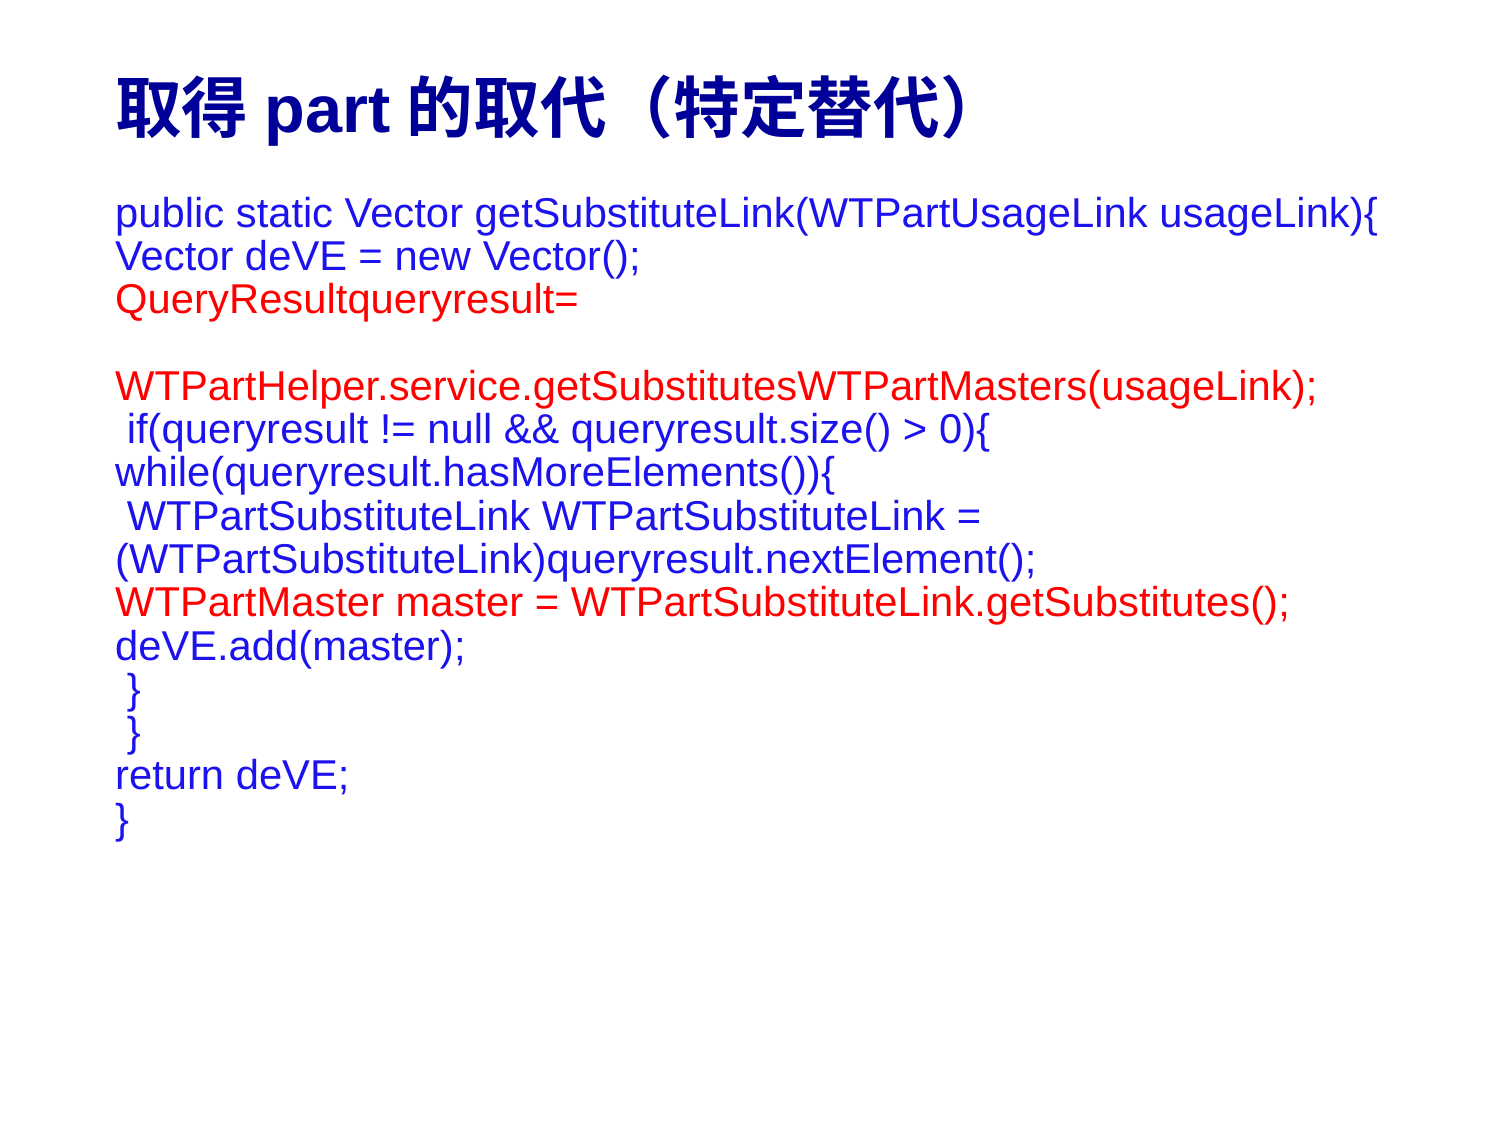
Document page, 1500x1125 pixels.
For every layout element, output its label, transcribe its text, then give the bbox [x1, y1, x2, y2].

list public static Vector getSubstituteLink(WTPartUsageLink usageLink){ Vector deVE = new Vector(); QueryResultqueryresult= WTPartHelper.service.getSubstitutesWTPartMasters(usageLink); if(queryresult != null && queryresult.size() > 0){ while(queryresult.hasMoreElements()){ WTPartSubstituteLink WTPartSubstituteLink = (WTPartSubstituteLink)queryresult.nextElement(); WTPartMaster master = WTPartSubstituteLink.getSubstitutes(); deVE.add(master); } } return deVE; } [100, 191, 1403, 963]
title 取得part的取代（特定替代） [100, 52, 1395, 154]
